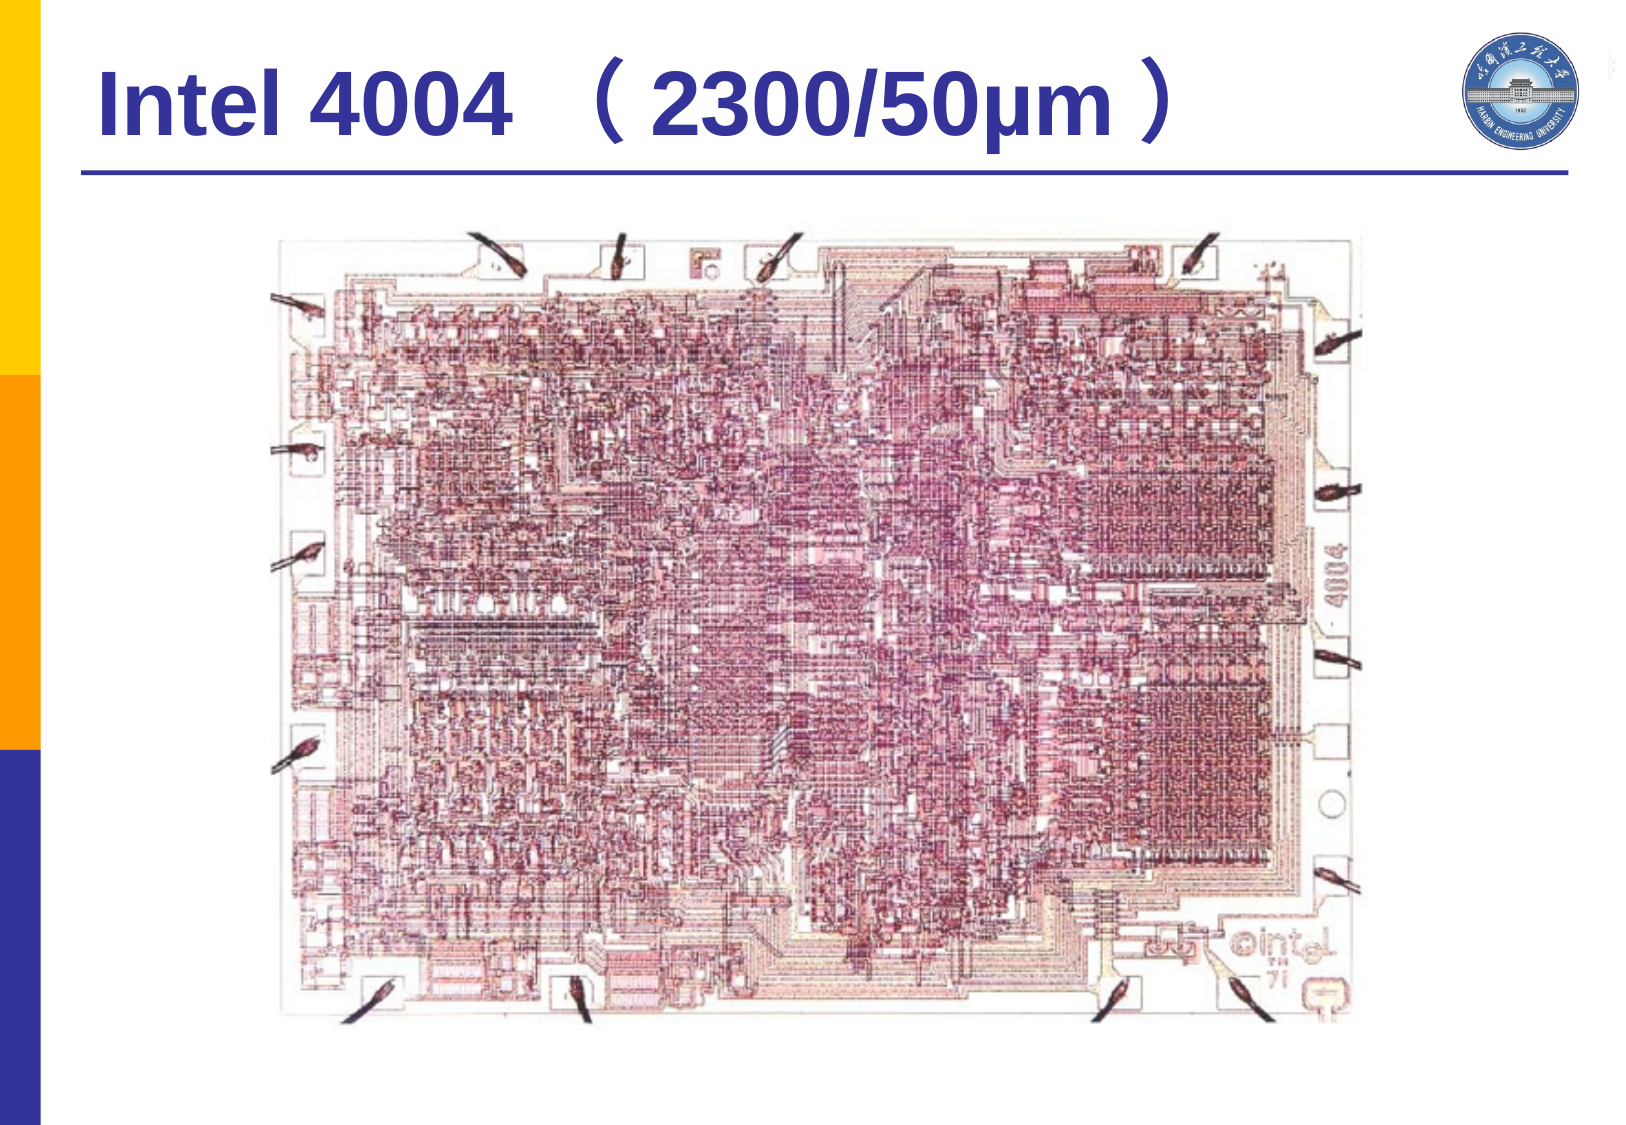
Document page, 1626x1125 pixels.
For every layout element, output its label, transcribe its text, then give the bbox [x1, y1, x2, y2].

picture [1250, 9, 1616, 165]
picture [268, 213, 1370, 1031]
title Intel 4004（2300/50µm） [81, 30, 1569, 161]
